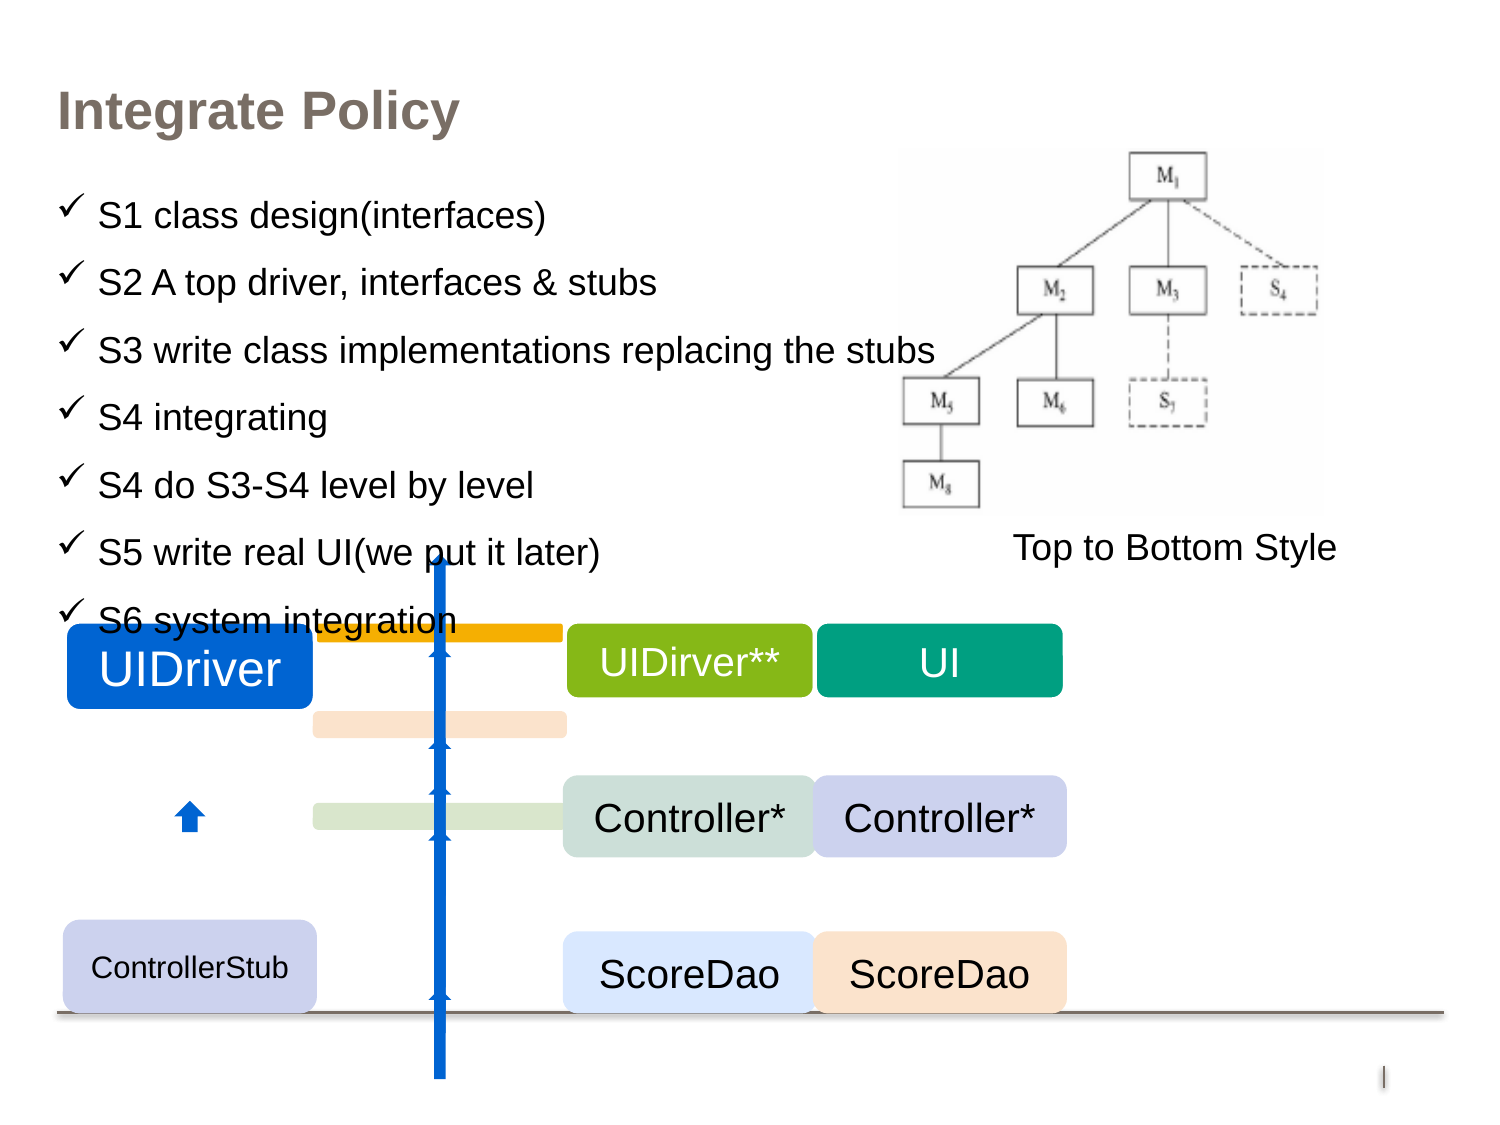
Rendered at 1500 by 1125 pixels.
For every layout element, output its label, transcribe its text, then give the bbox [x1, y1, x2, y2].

picture [773, 148, 1500, 525]
text_box S1 class design(interfaces) S2 A top driver, interfaces & stubs S3 write class implementations replacing the stubs S4 integrating S4 do S3-S4 level by level S5 write real UI(we put it later) S6 system integration [41, 160, 987, 694]
title Integrate Policy [56, 75, 1444, 160]
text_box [64, 621, 1066, 1012]
text_box Top to Bottom Style [997, 534, 1432, 575]
